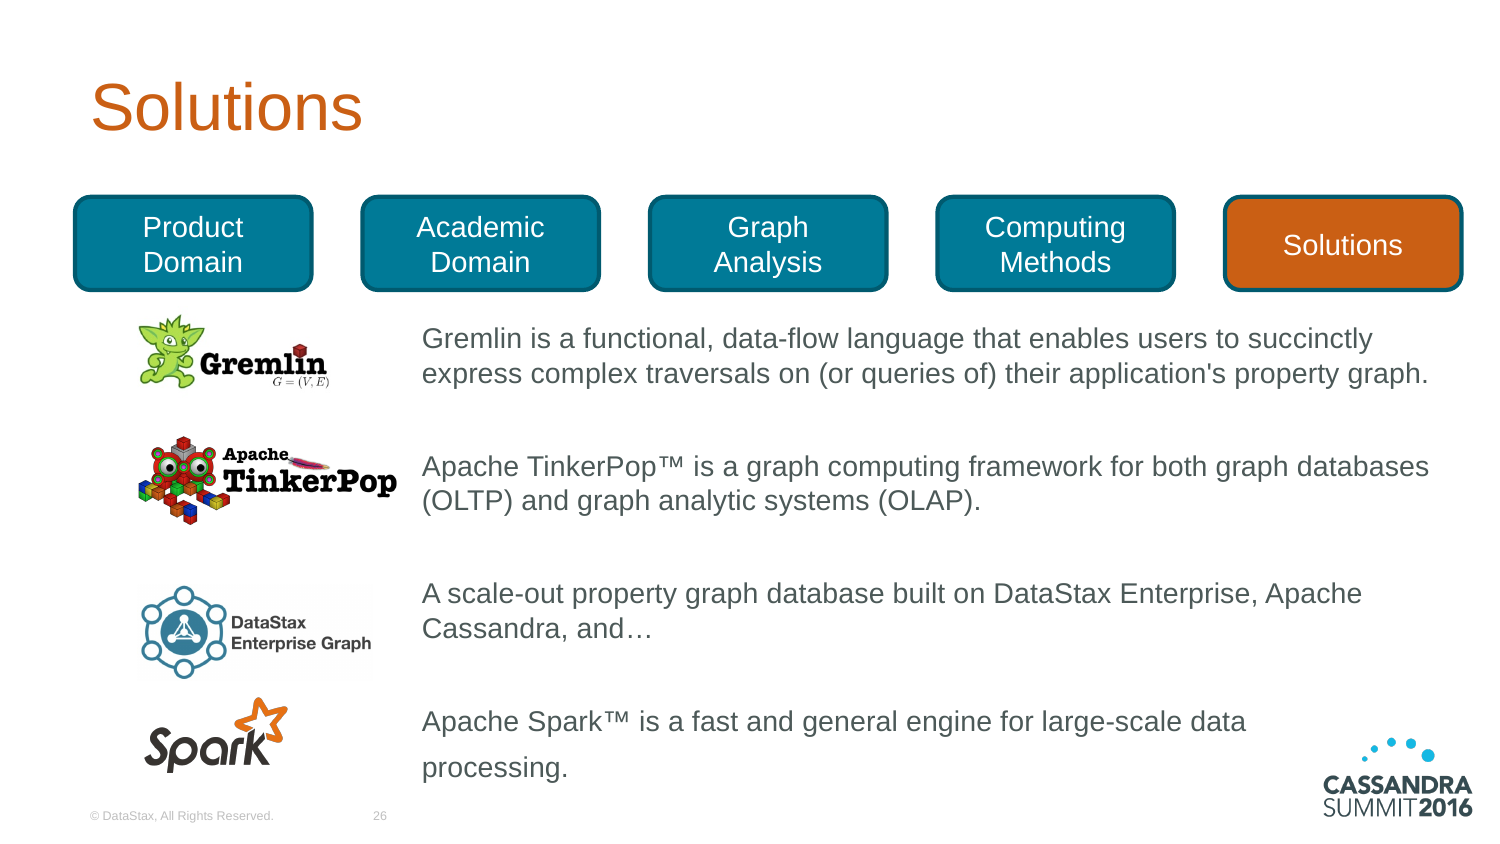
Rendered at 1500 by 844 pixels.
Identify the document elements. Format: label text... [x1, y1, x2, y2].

picture [137, 305, 333, 401]
picture [137, 434, 401, 526]
picture [137, 584, 374, 682]
text_box Computing Methods [935, 194, 1177, 293]
text_box Academic Domain [360, 194, 602, 293]
text_box Product Domain [72, 194, 314, 293]
picture [1462, 734, 1475, 819]
text_box Graph Analysis [647, 194, 889, 293]
picture [84, 696, 338, 801]
title Solutions [75, 33, 1425, 175]
list Gremlin is a functional, data-flow language that enables users to succinctly express complex traversals on (or queries of) their application's property graph. Apache TinkerPop™ is a graph computing framework for both graph databases (OLTP) and graph analytic systems (OLAP). A scale-out property graph database built on DataStax Enterprise, Apache Cassandra, and… Apache Spark™ is a fast and general engine for large-scale data processing. [406, 312, 1462, 819]
footer © DataStax, All Rights Reserved. [75, 793, 337, 839]
text_box Solutions [1222, 194, 1464, 293]
slide_number 26 [346, 793, 414, 839]
